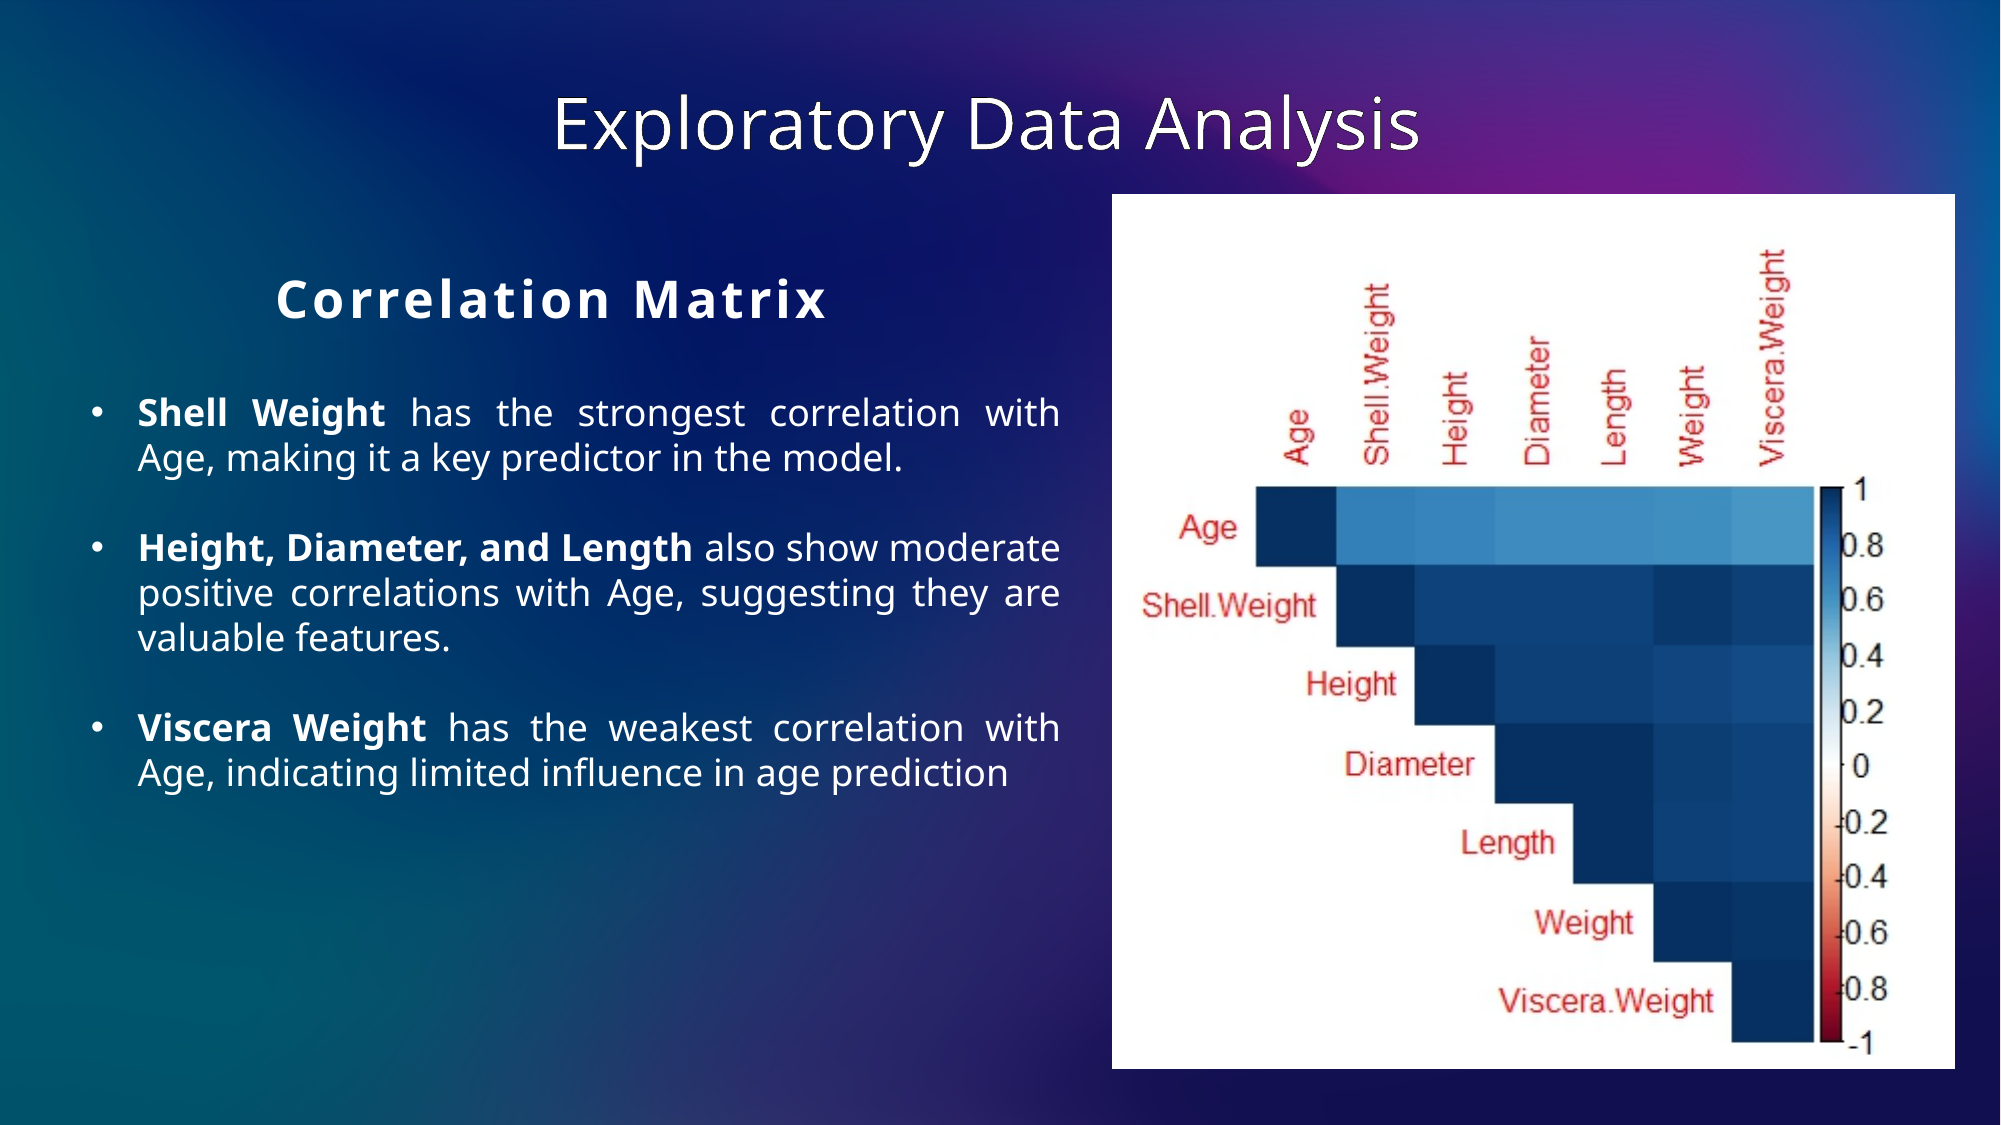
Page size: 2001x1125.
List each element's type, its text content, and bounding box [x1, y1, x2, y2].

picture [0, 0, 2000, 1125]
text_box Shell Weight has the strongest correlation with Age, making it a key predictor in the model. Height, Diameter, and Length also show moderate positive correlations with Age, suggesting they are valuable features. Viscera Weight has the weakest correlation with Age, indicating limited influence in age prediction [76, 381, 1077, 847]
list Correlation Matrix [7, 258, 1095, 324]
title Exploratory Data Analysis [388, 47, 1585, 151]
